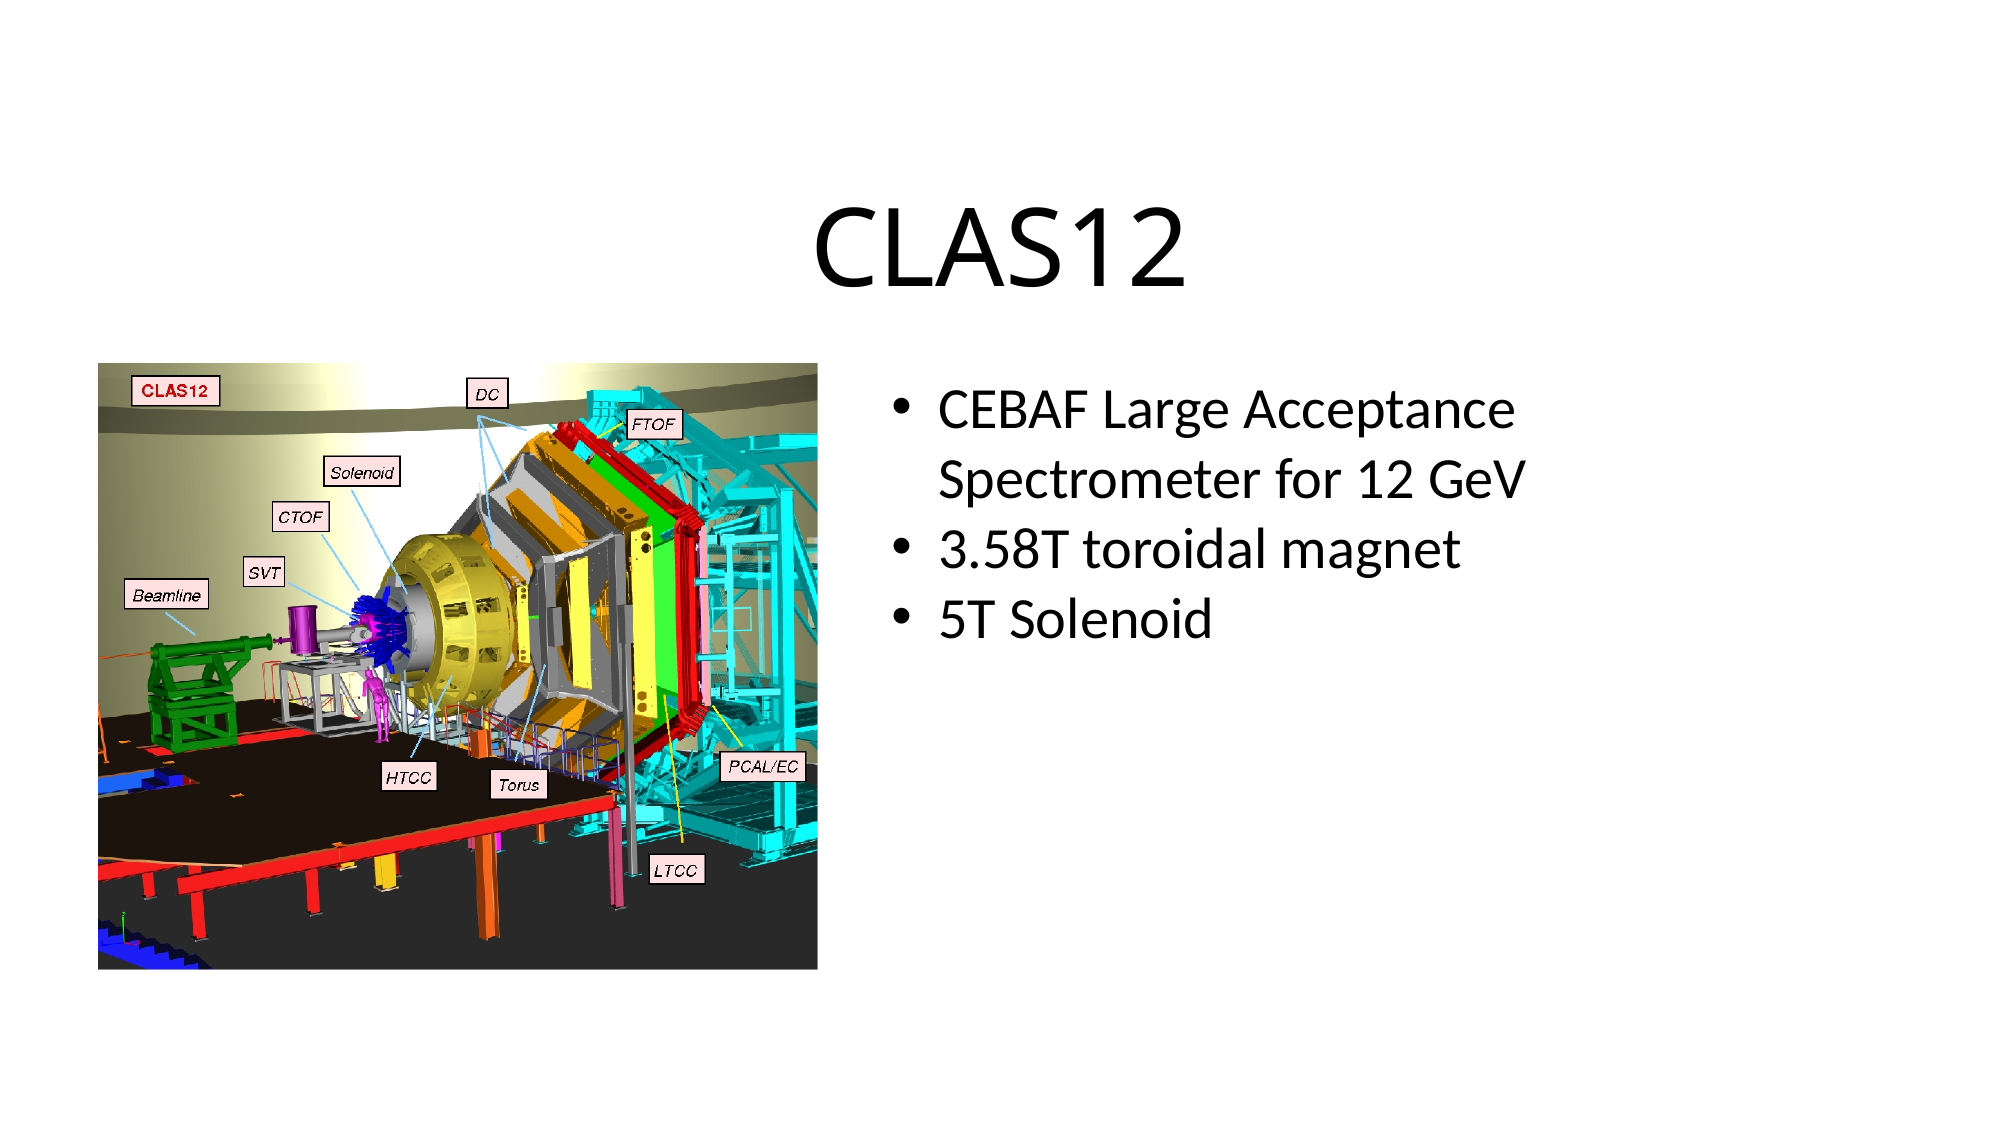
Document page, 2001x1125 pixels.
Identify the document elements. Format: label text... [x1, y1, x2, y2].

picture [98, 363, 818, 970]
text_box CEBAF Large Acceptance Spectrometer for 12 GeV 3.58T toroidal magnet 5T Solenoid [876, 363, 1854, 658]
title CLAS12 [249, 184, 1750, 318]
